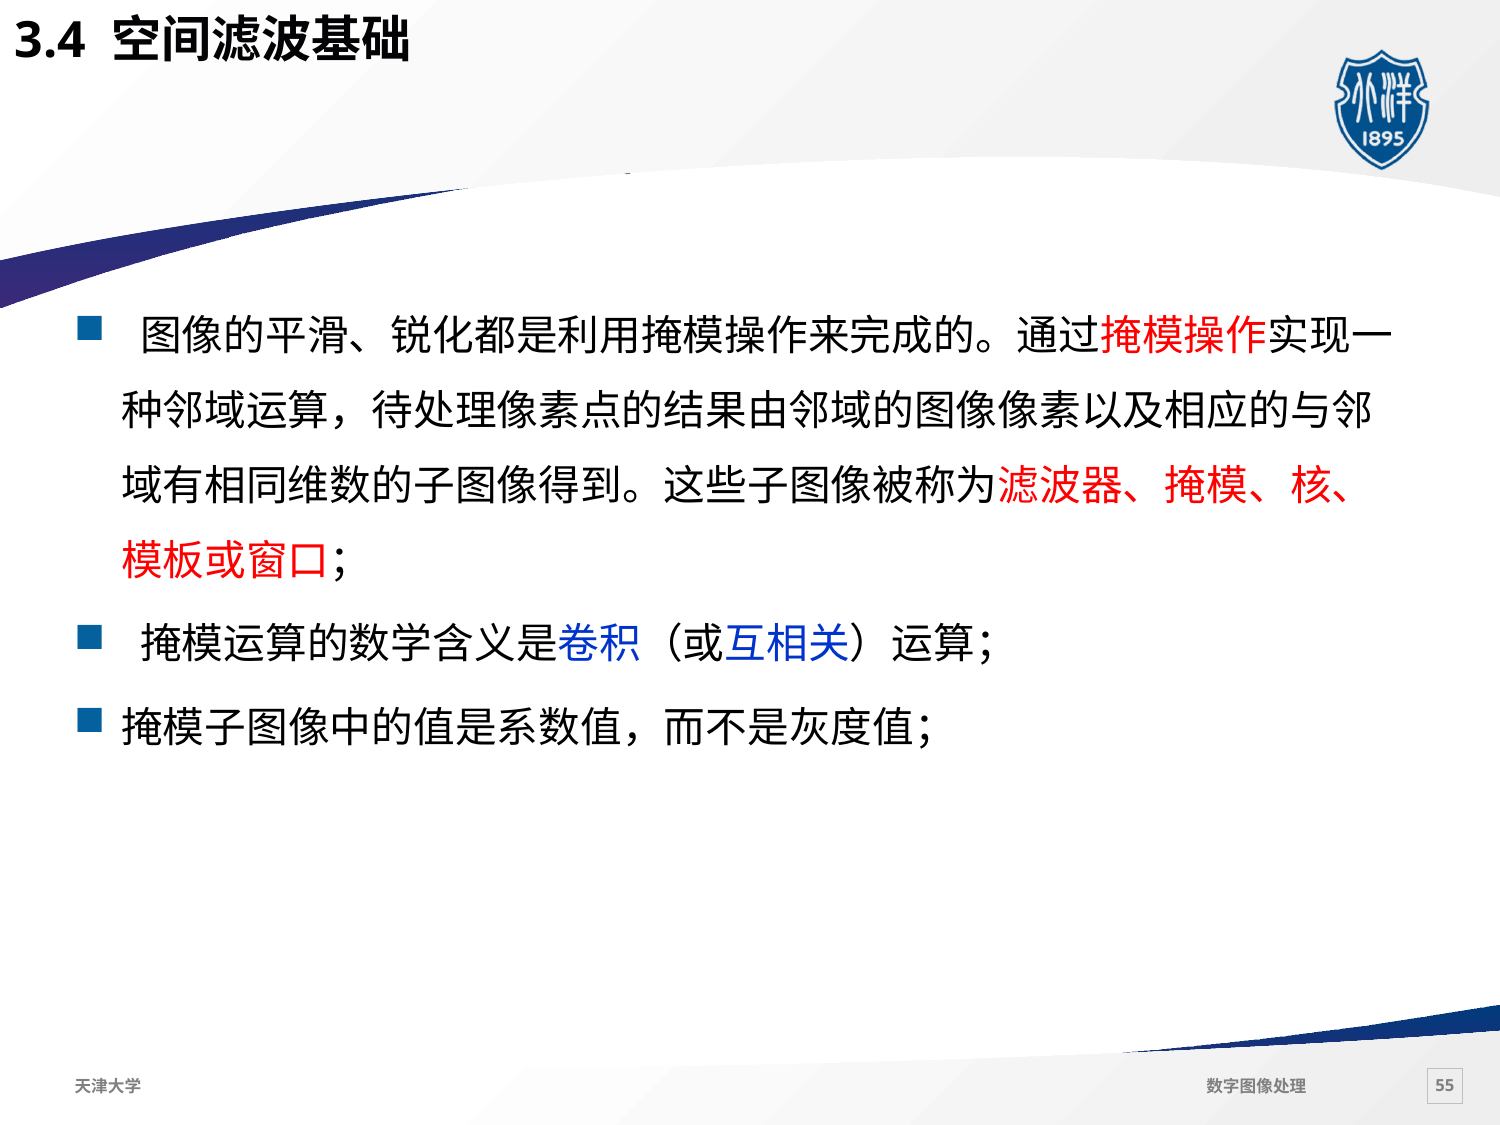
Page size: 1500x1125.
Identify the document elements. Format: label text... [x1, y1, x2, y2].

list 3.4 空间滤波基础 [0, 0, 838, 88]
list 图像的平滑、锐化都是利用掩模操作来完成的。通过掩模操作实现一种邻域运算，待处理像素点的结果由邻域的图像像素以及相应的与邻域有相同维数的子图像得到。这些子图像被称为滤波器、掩模、核、模板或窗口； 掩模运算的数学含义是卷积（或互相关）运算； 掩模子图像中的值是系数值，而不是灰度值； [59, 276, 1410, 546]
picture [1321, 47, 1447, 172]
list 图像的平滑、锐化都是利用掩模操作来完成的。通过掩模操作实现一种邻域运算，待处理像素点的结果由邻域的图像像素以及相应的与邻域有相同维数的子图像得到。这些子图像被称为滤波器、掩模、核、模板或窗口； 掩模运算的数学含义是卷积（或互相关）运算； 掩模子图像中的值是系数值，而不是灰度值； [59, 547, 1410, 1017]
